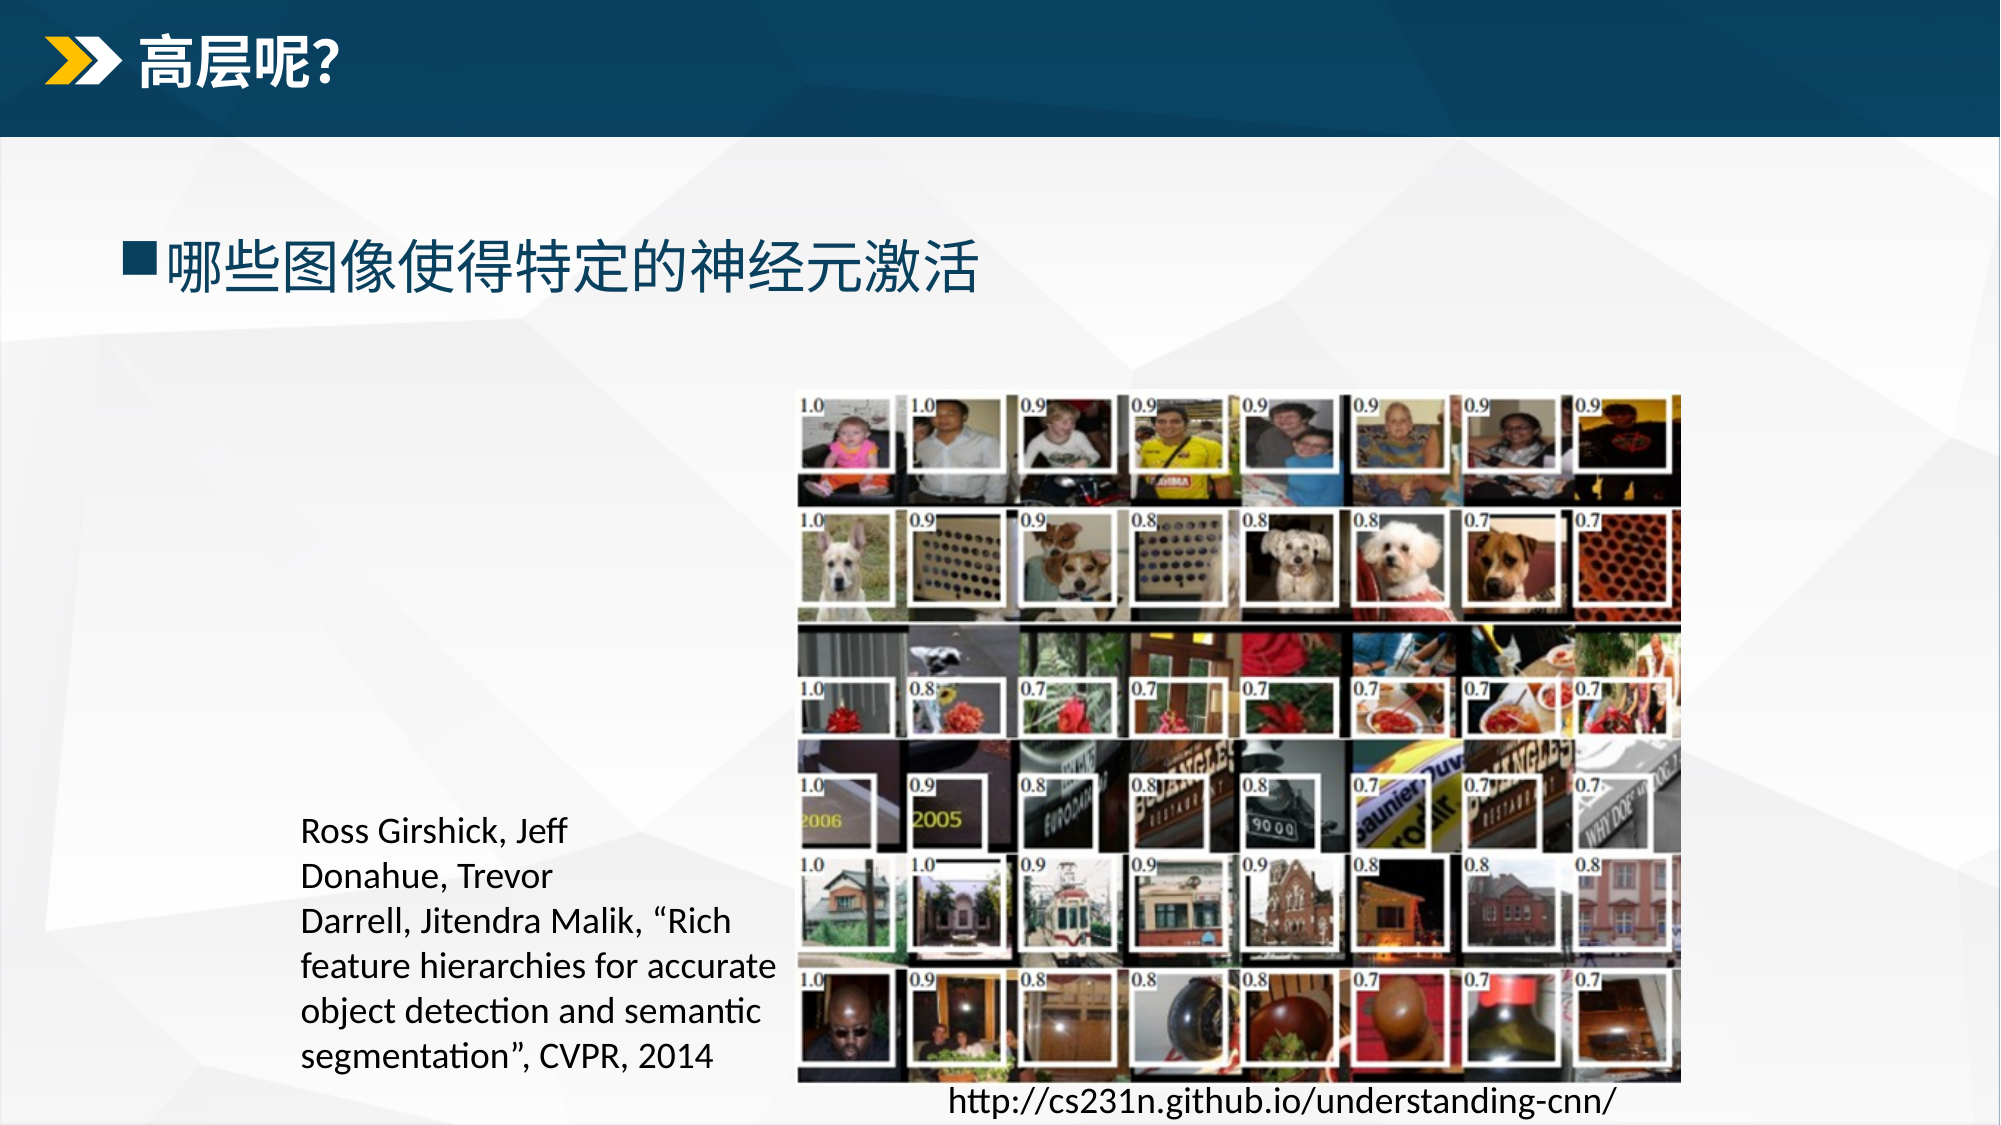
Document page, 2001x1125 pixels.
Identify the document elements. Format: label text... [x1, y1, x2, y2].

title 高层呢？ [122, 25, 1723, 137]
picture [0, 0, 2000, 1125]
text_box http://cs231n.github.io/understanding-cnn/ [856, 1095, 1635, 1125]
text_box Ross Girshick, Jeff Donahue, Trevor Darrell, Jitendra Malik, “Rich feature hierarchies for accurate object detection and semantic segmentation”, CVPR, 2014 [285, 798, 790, 1083]
list 哪些图像使得特定的神经元激活 [103, 188, 1868, 1048]
